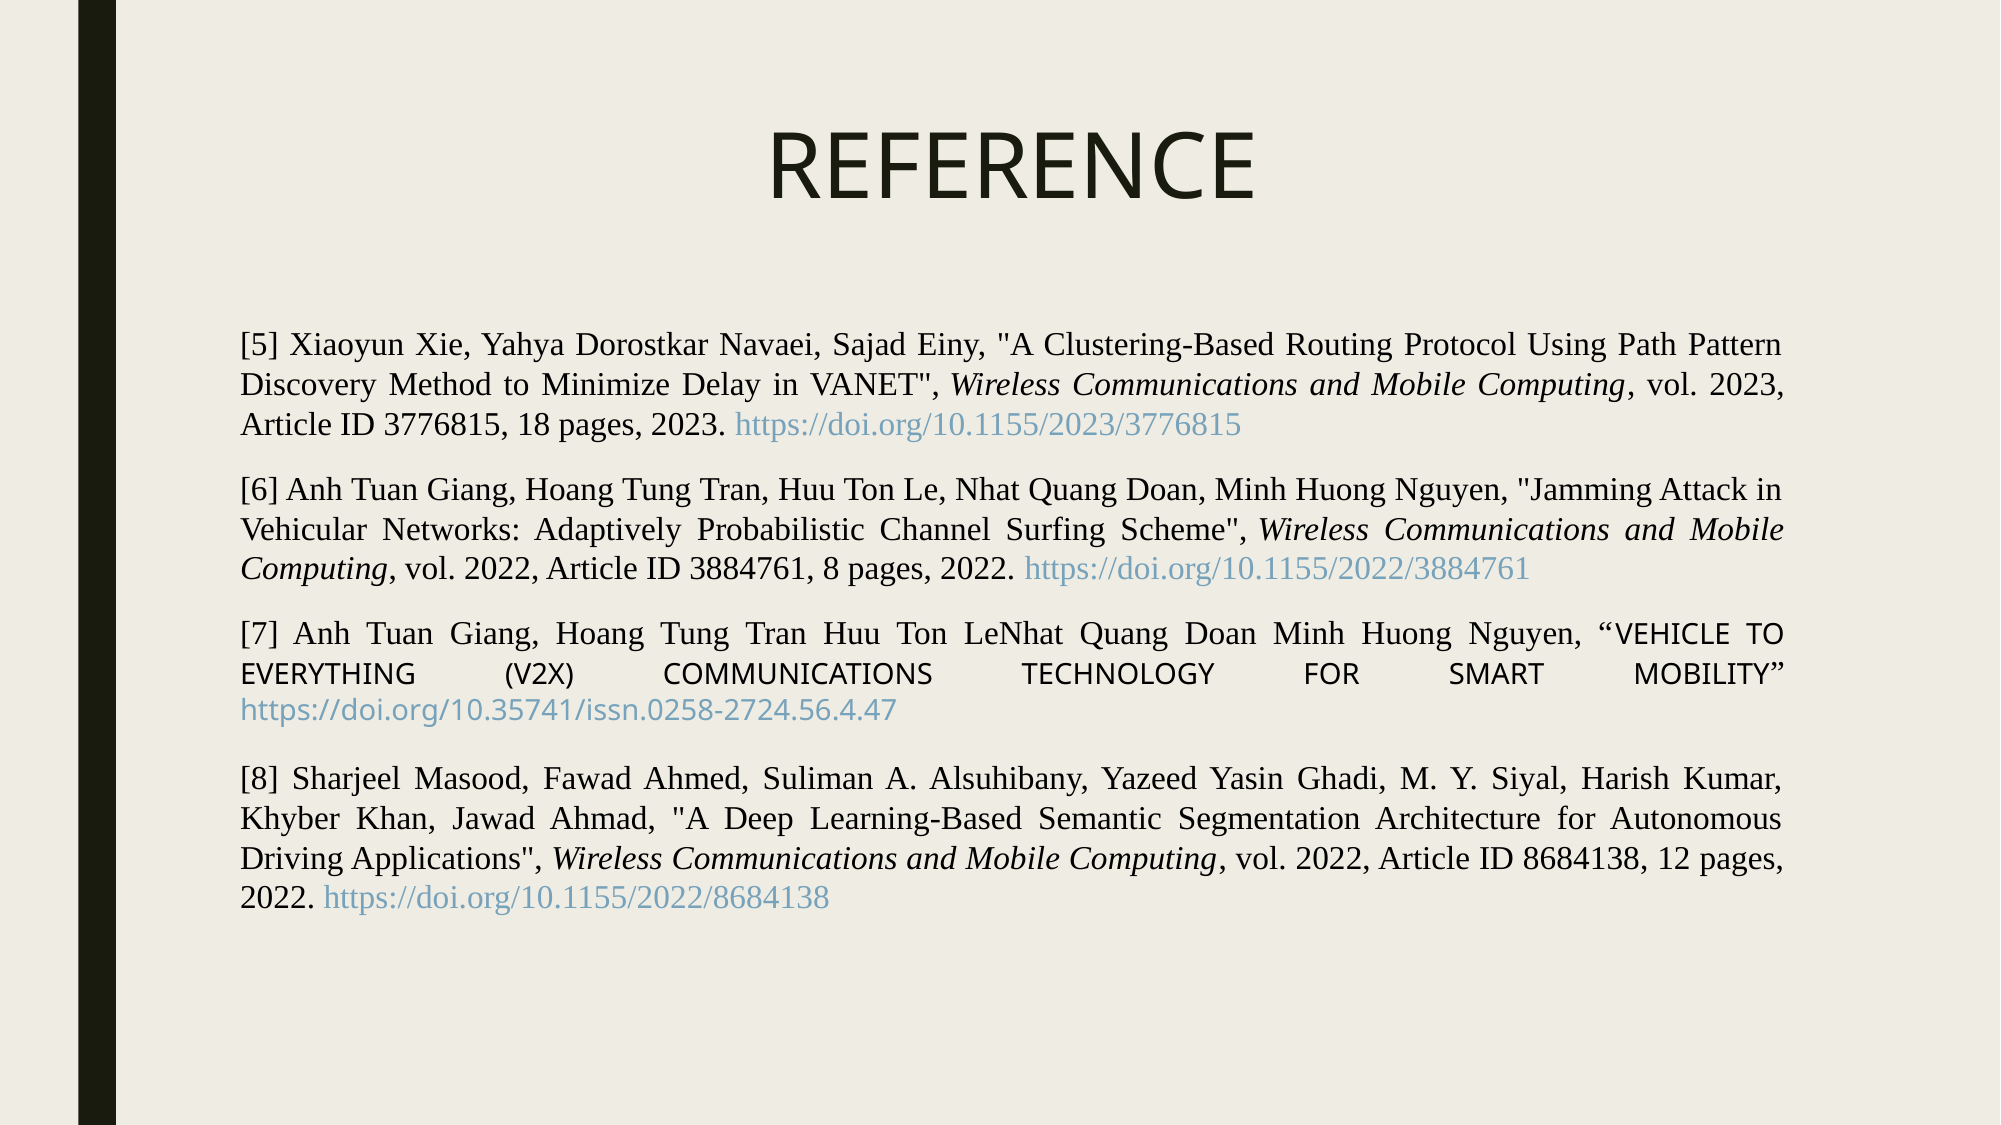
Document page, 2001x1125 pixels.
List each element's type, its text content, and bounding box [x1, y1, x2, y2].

list [5] Xiaoyun Xie, Yahya Dorostkar Navaei, Sajad Einy, "A Clustering-Based Routing Protocol Using Path Pattern Discovery Method to Minimize Delay in VANET", Wireless Communications and Mobile Computing, vol. 2023, Article ID 3776815, 18 pages, 2023. https://doi.org/10.1155/2023/3776815 [6] Anh Tuan Giang, Hoang Tung Tran, Huu Ton Le, Nhat Quang Doan, Minh Huong Nguyen, "Jamming Attack in Vehicular Networks: Adaptively Probabilistic Channel Surfing Scheme", Wireless Communications and Mobile Computing, vol. 2022, Article ID 3884761, 8 pages, 2022. https://doi.org/10.1155/2022/3884761 [7] Anh Tuan Giang, Hoang Tung Tran Huu Ton LeNhat Quang Doan Minh Huong Nguyen, “VEHICLE TO EVERYTHING (V2X) COMMUNICATIONS TECHNOLOGY FOR SMART MOBILITY” https://doi.org/10.35741/issn.0258-2724.56.4.47 [8] Sharjeel Masood, Fawad Ahmed, Suliman A. Alsuhibany, Yazeed Yasin Ghadi, M. Y. Siyal, Harish Kumar, Khyber Khan, Jawad Ahmad, "A Deep Learning-Based Semantic Segmentation Architecture for Autonomous Driving Applications", Wireless Communications and Mobile Computing, vol. 2022, Article ID 8684138, 12 pages, 2022. https://doi.org/10.1155/2022/8684138 [225, 249, 1800, 963]
title REFERENCE [225, 112, 1800, 249]
